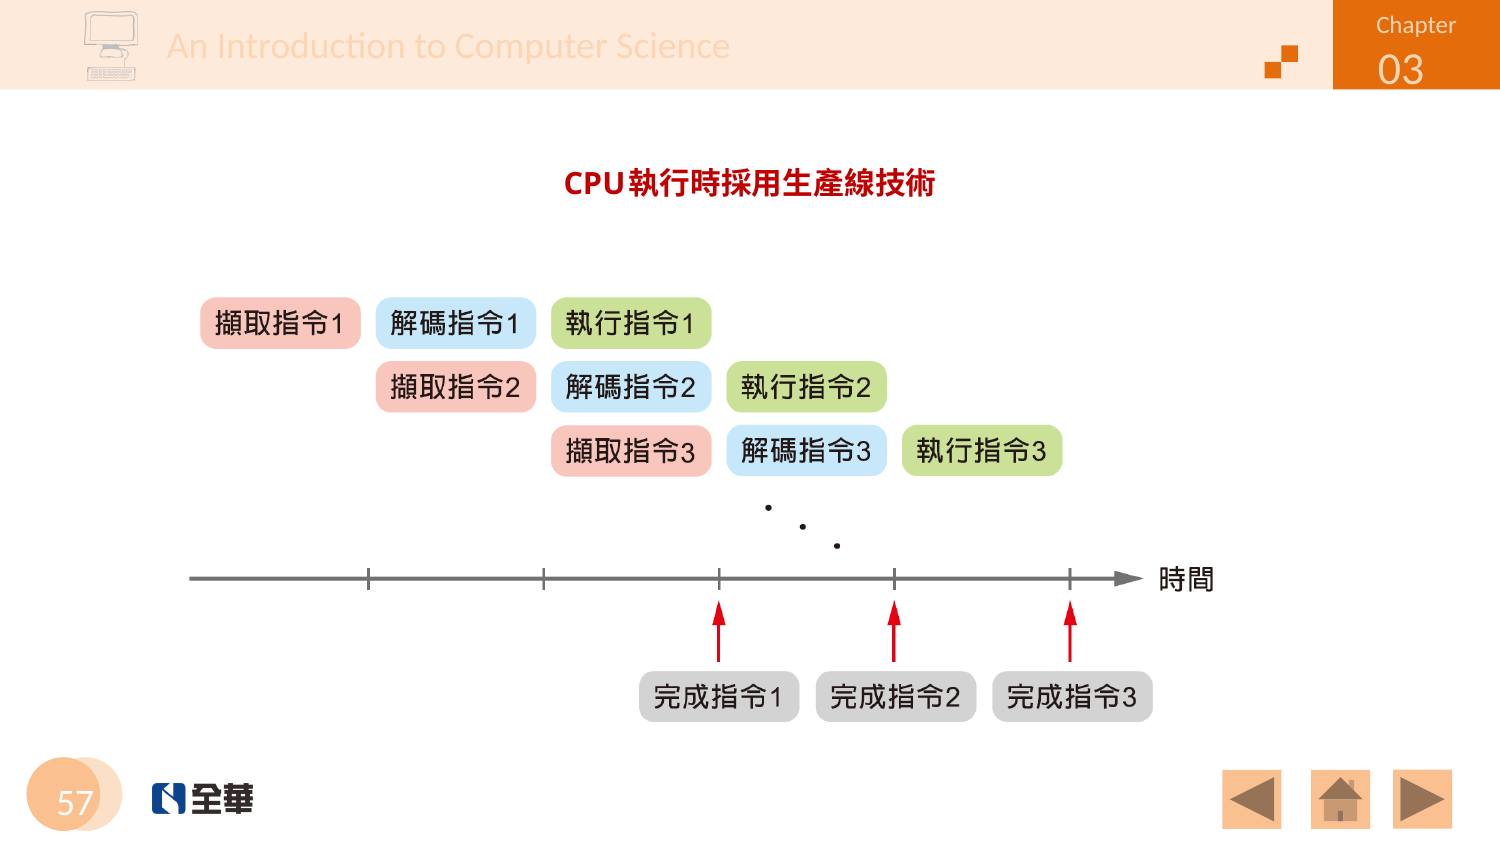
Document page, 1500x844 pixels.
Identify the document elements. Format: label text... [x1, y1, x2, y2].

picture [84, 11, 138, 81]
title CPU執行時採用生產線技術 [75, 119, 1425, 245]
picture [152, 783, 253, 814]
picture [182, 272, 1253, 735]
